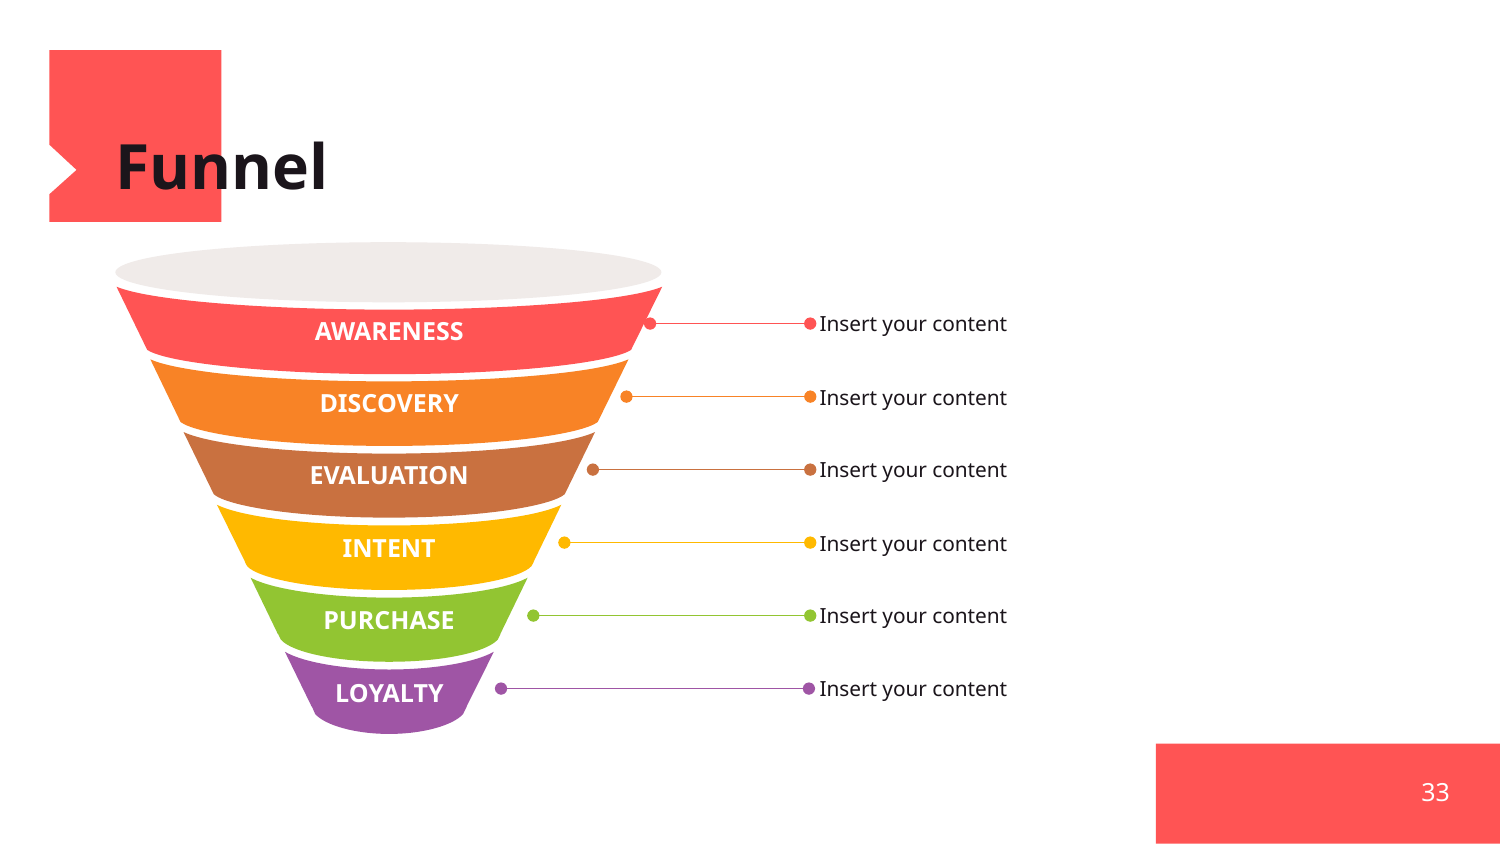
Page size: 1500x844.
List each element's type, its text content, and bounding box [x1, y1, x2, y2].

slide_number 33 [1350, 743, 1450, 844]
text_box Insert your content [819, 589, 1242, 642]
text_box Insert your content [819, 443, 1242, 496]
text_box Insert your content [819, 662, 1242, 715]
text_box Insert your content [819, 370, 1242, 423]
text_box Insert your content [819, 297, 1242, 350]
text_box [115, 241, 663, 735]
text_box Insert your content [819, 516, 1242, 569]
title Funnel [115, 137, 957, 203]
